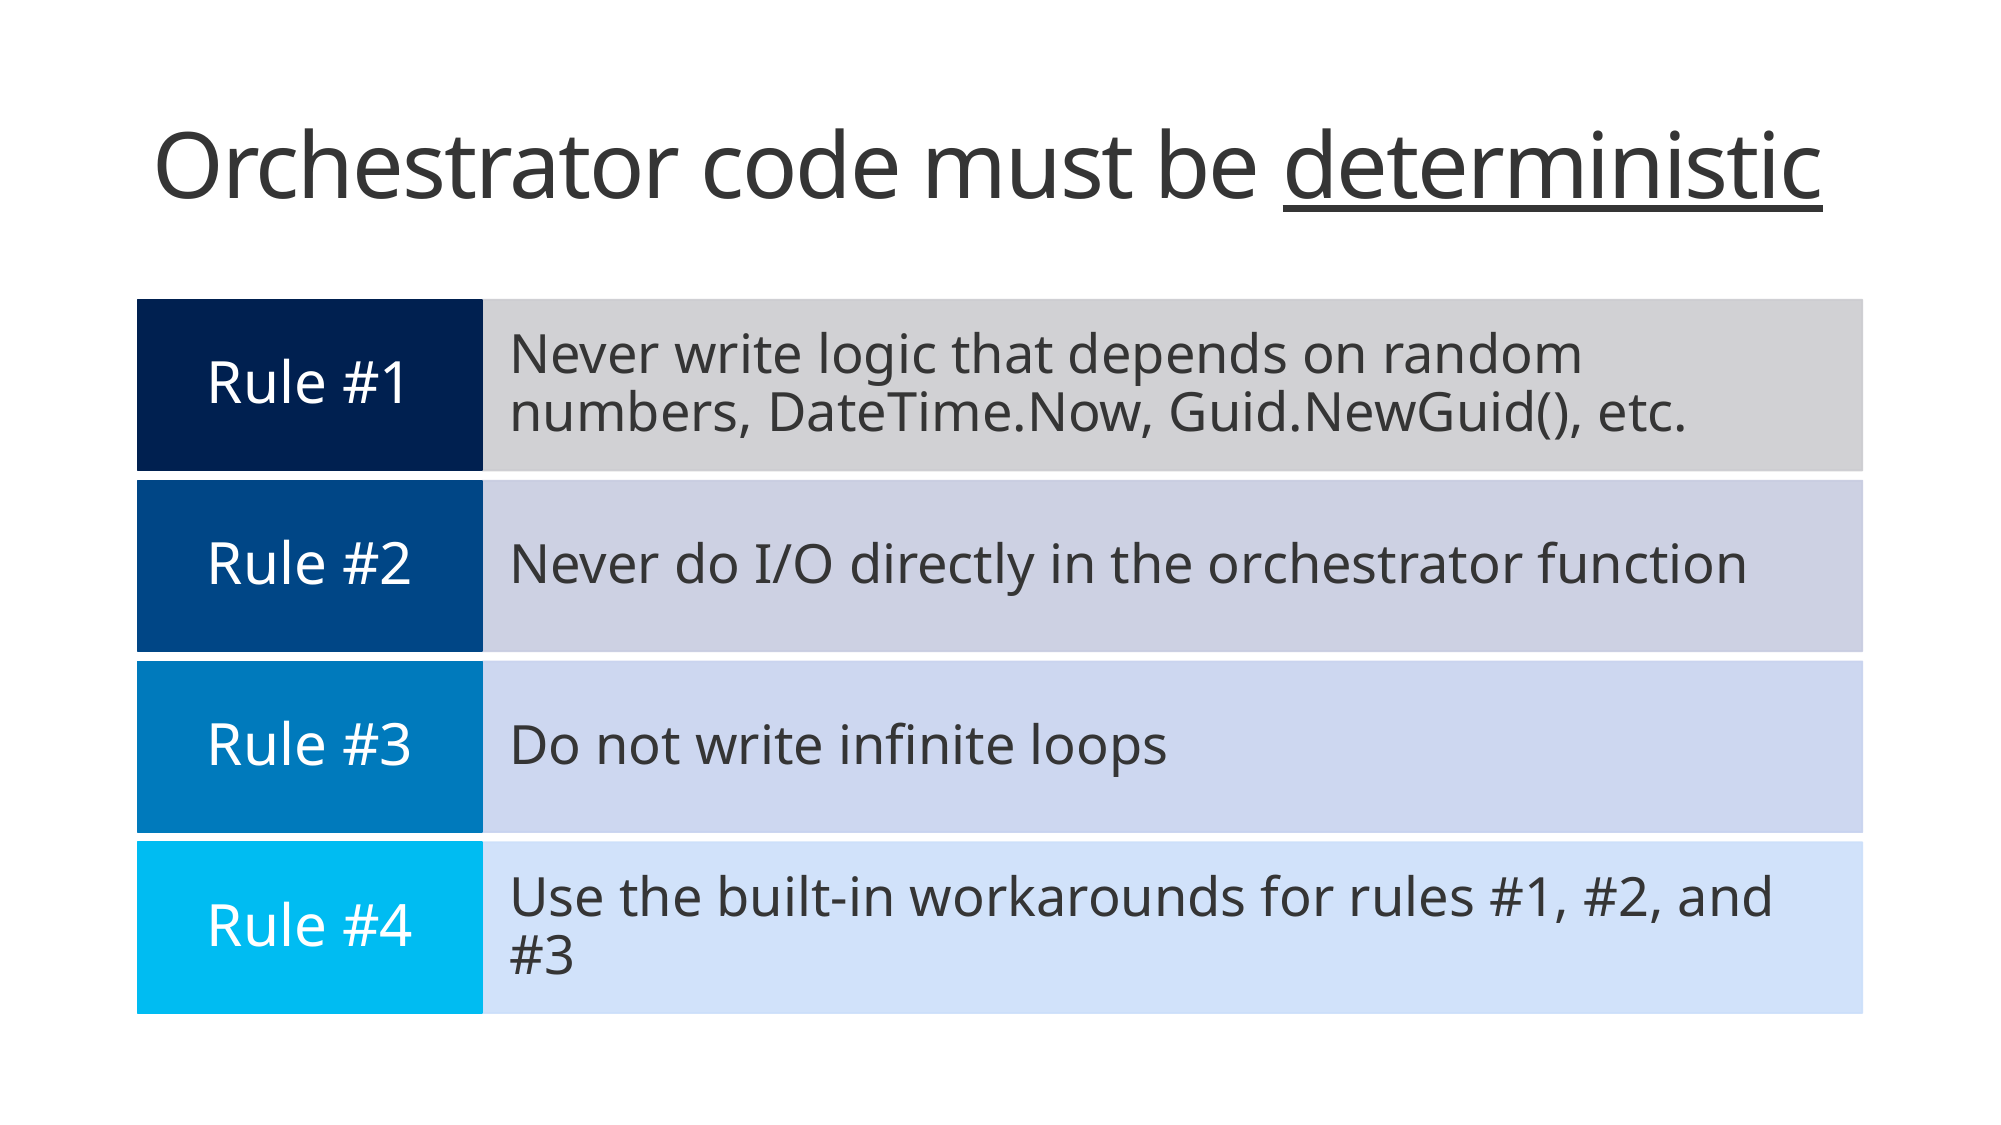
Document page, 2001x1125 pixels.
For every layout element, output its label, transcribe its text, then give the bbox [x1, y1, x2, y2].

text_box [137, 299, 1863, 1014]
title Orchestrator code must be deterministic [137, 59, 1863, 278]
